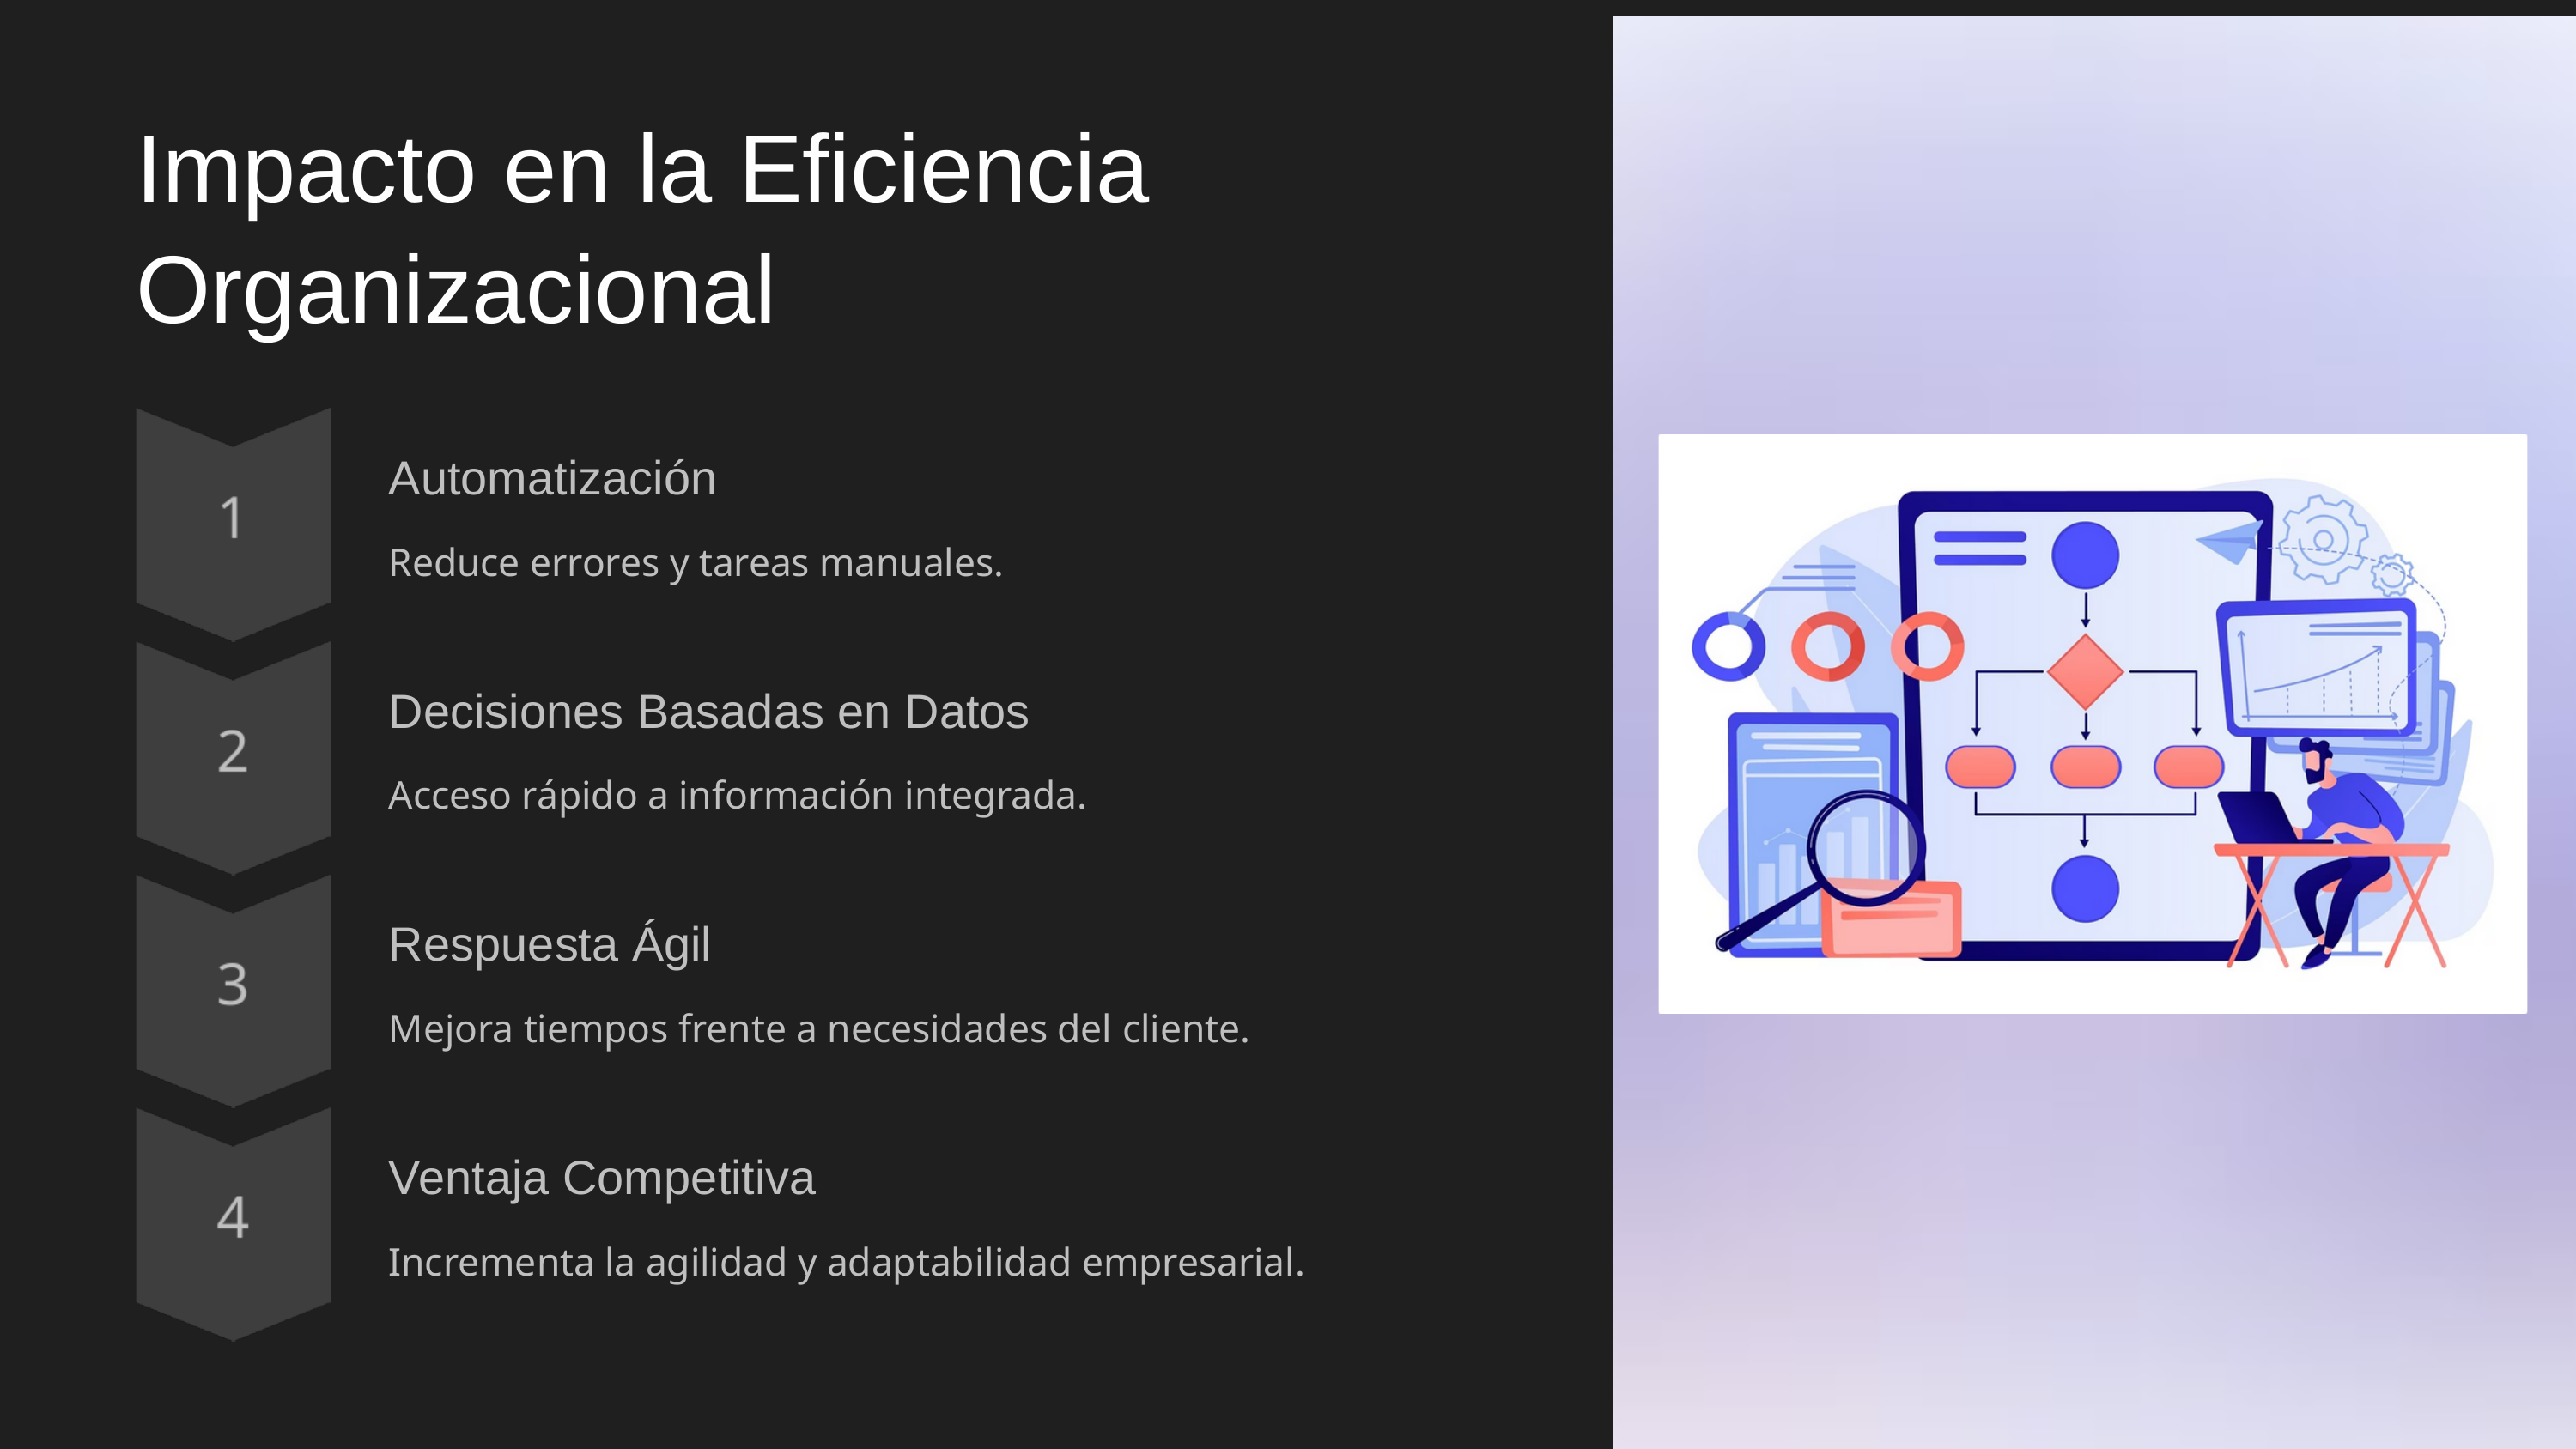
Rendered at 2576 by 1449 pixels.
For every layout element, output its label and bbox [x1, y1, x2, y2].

text_box [388, 680, 1042, 742]
text_box [388, 446, 876, 508]
text_box [388, 913, 876, 975]
text_box [388, 764, 1474, 828]
text_box [0, 0, 2576, 1449]
text_box [388, 1230, 1474, 1294]
text_box [388, 997, 1474, 1061]
text_box [388, 1146, 876, 1209]
text_box [388, 530, 1474, 594]
text_box [136, 106, 1474, 351]
